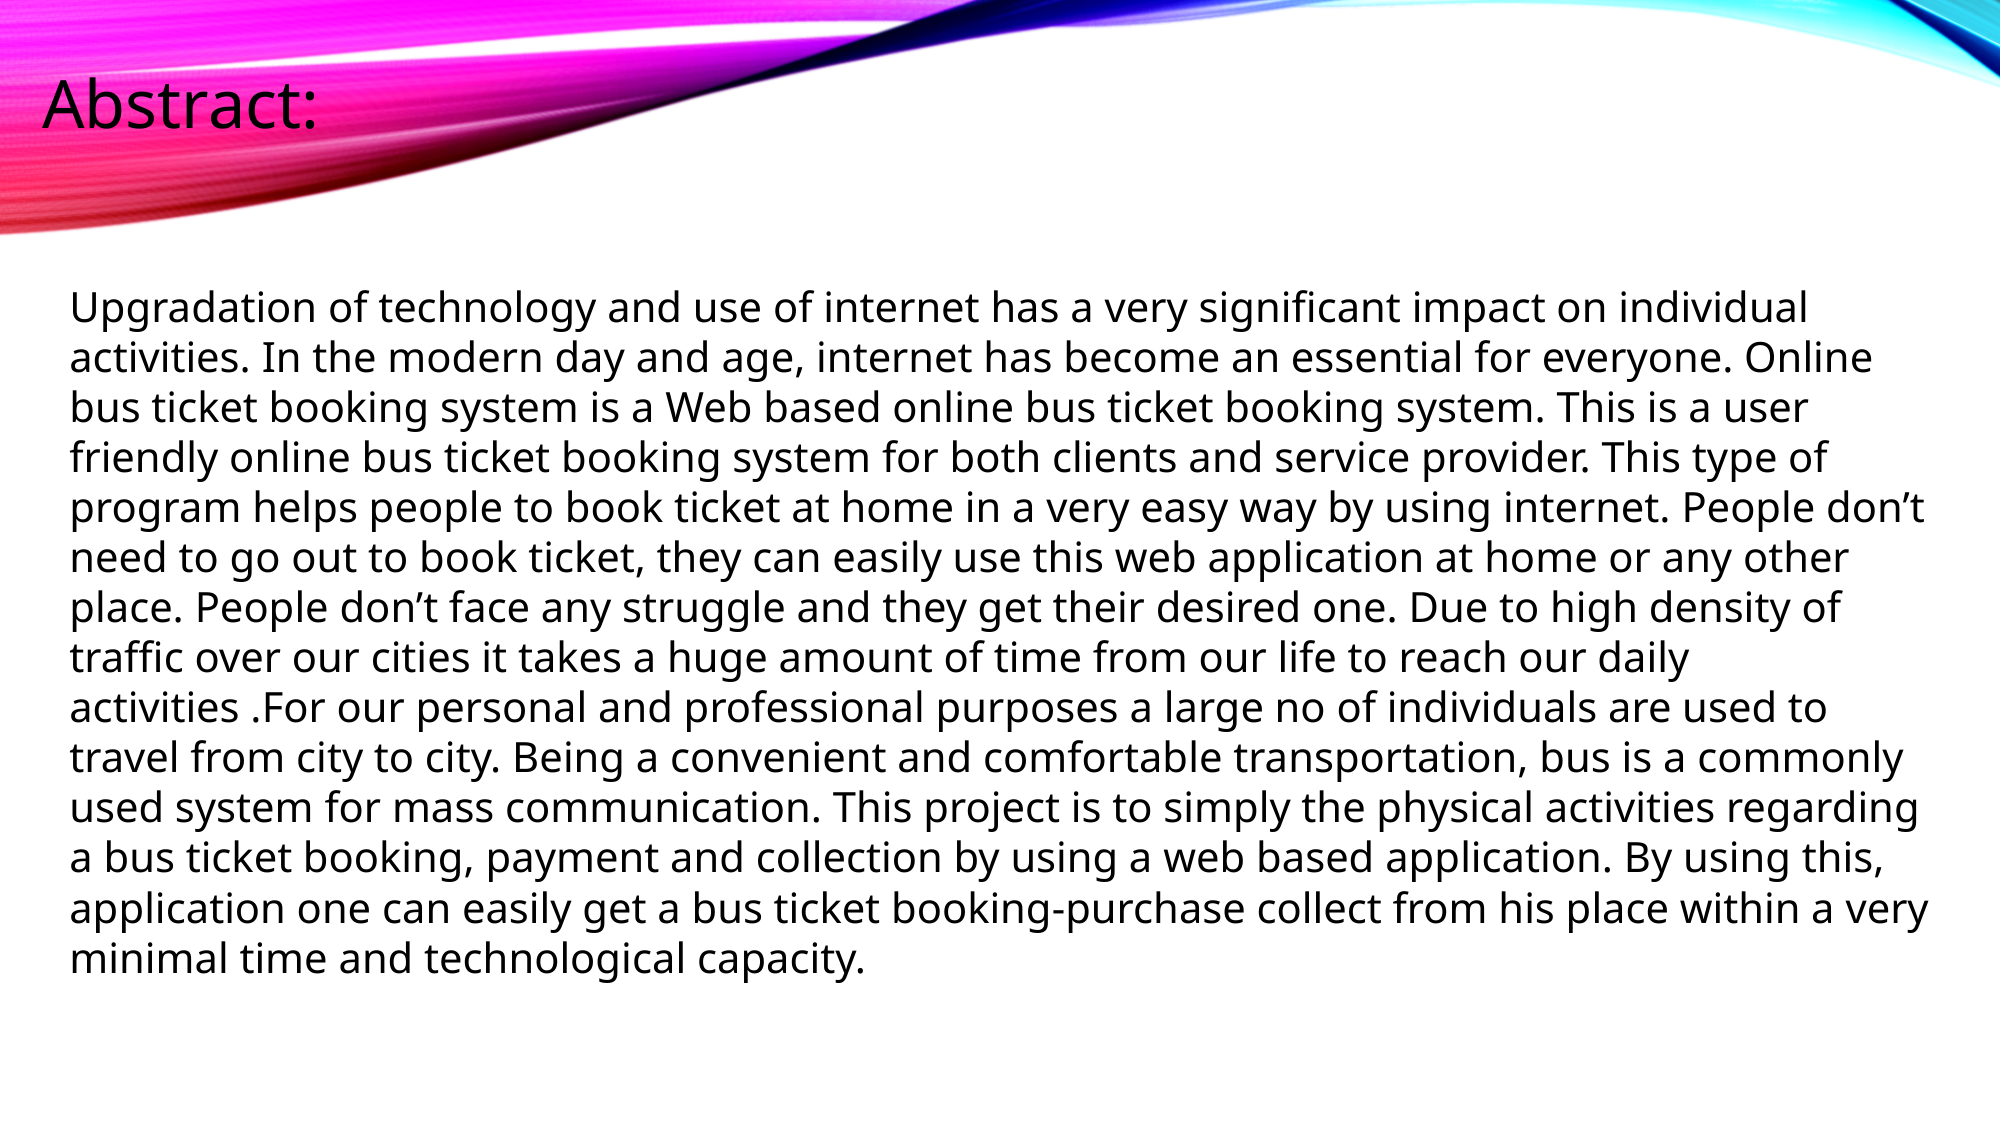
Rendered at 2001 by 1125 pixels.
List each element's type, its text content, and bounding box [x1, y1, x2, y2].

picture [1910, 0, 2000, 45]
picture [1890, 0, 2000, 75]
text_box Abstract: [27, 54, 439, 150]
picture [0, 0, 2000, 237]
text_box Upgradation of technology and use of internet has a very significant impact on individual activities. In the modern day and age, internet has become an essential for everyone. Online bus ticket booking system is a Web based online bus ticket booking system. This is a user friendly online bus ticket booking system for both clients and service provider. This type of program helps people to book ticket at home in a very easy way by using internet. People don’t need to go out to book ticket, they can easily use this web application at home or any other place. People don’t face any struggle and they get their desired one. Due to high density of traffic over our cities it takes a huge amount of time from our life to reach our daily activities .For our personal and professional purposes a large no of individuals are used to travel from city to city. Being a convenient and comfortable transportation, bus is a commonly used system for mass communication. This project is to simply the physical activities regarding a bus ticket booking, payment and collection by using a web based application. By using this, application one can easily get a bus ticket booking-purchase collect from his place within a very minimal time and technological capacity. [54, 273, 1946, 989]
